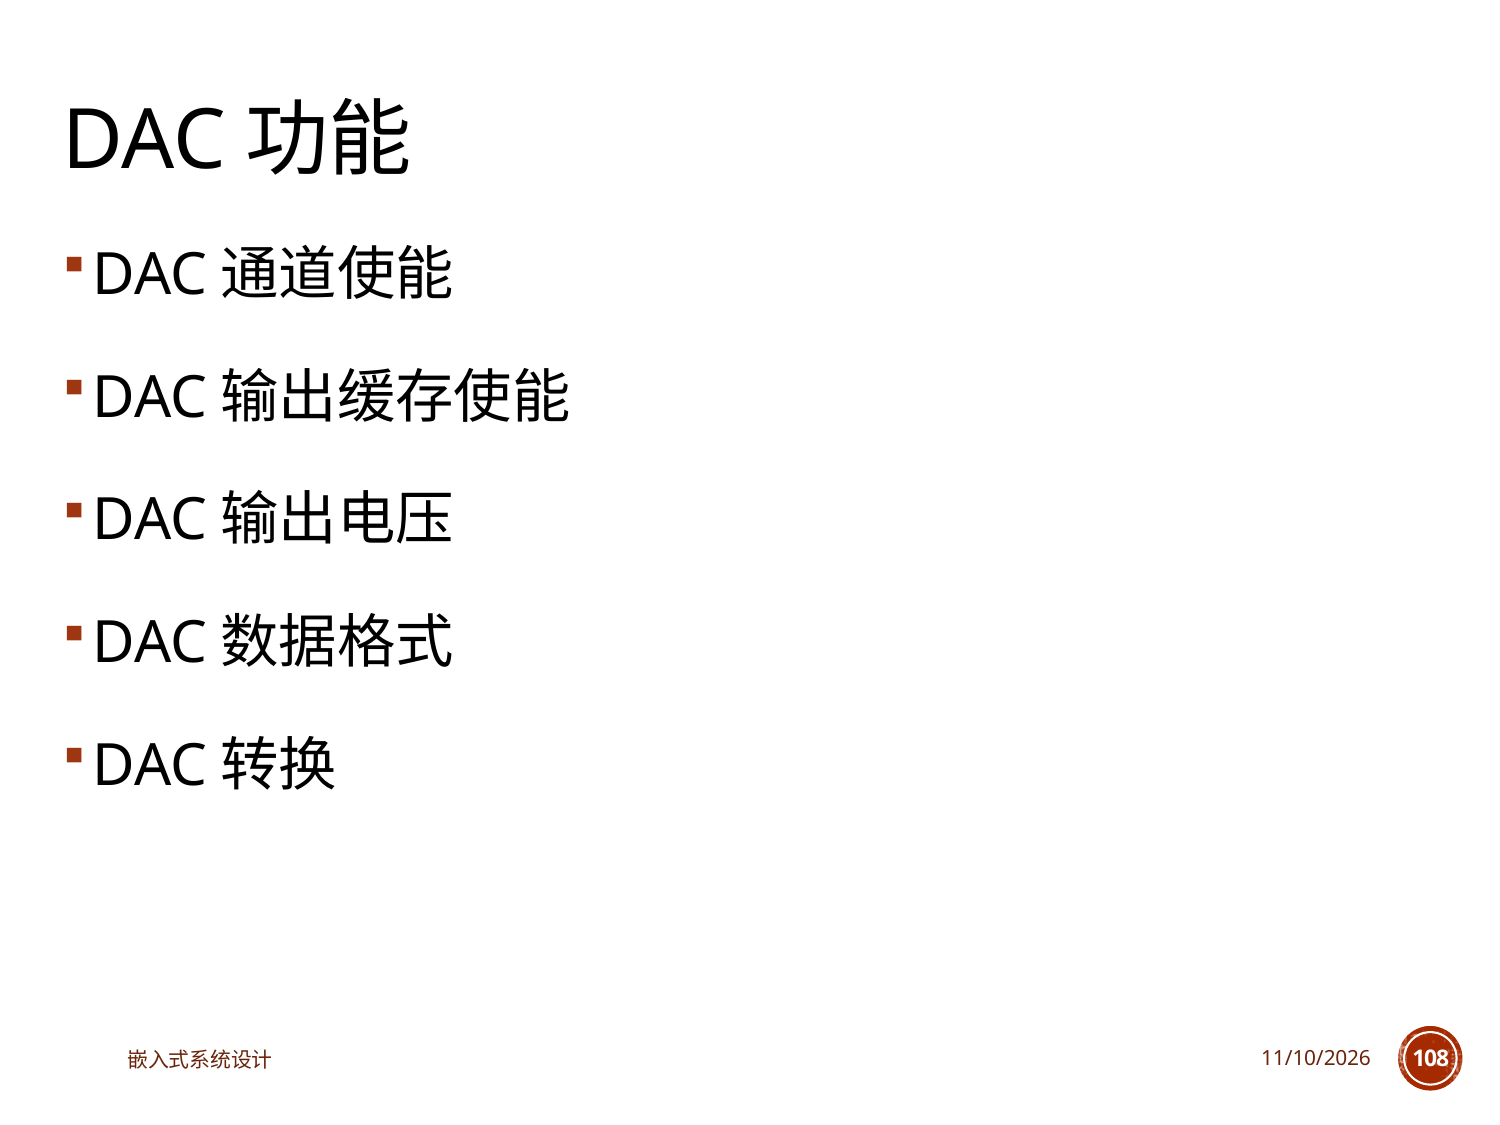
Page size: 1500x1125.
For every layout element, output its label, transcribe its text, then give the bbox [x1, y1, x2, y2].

list DAC通道使能 DAC输出缓存使能 DAC输出电压 DAC数据格式 DAC转换 [47, 221, 1471, 1036]
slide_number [982, 1028, 1386, 1089]
slide_number 108 [1391, 1028, 1471, 1089]
footer 嵌入式系统设计 [112, 1028, 891, 1089]
title DAC功能 [47, 46, 1471, 215]
